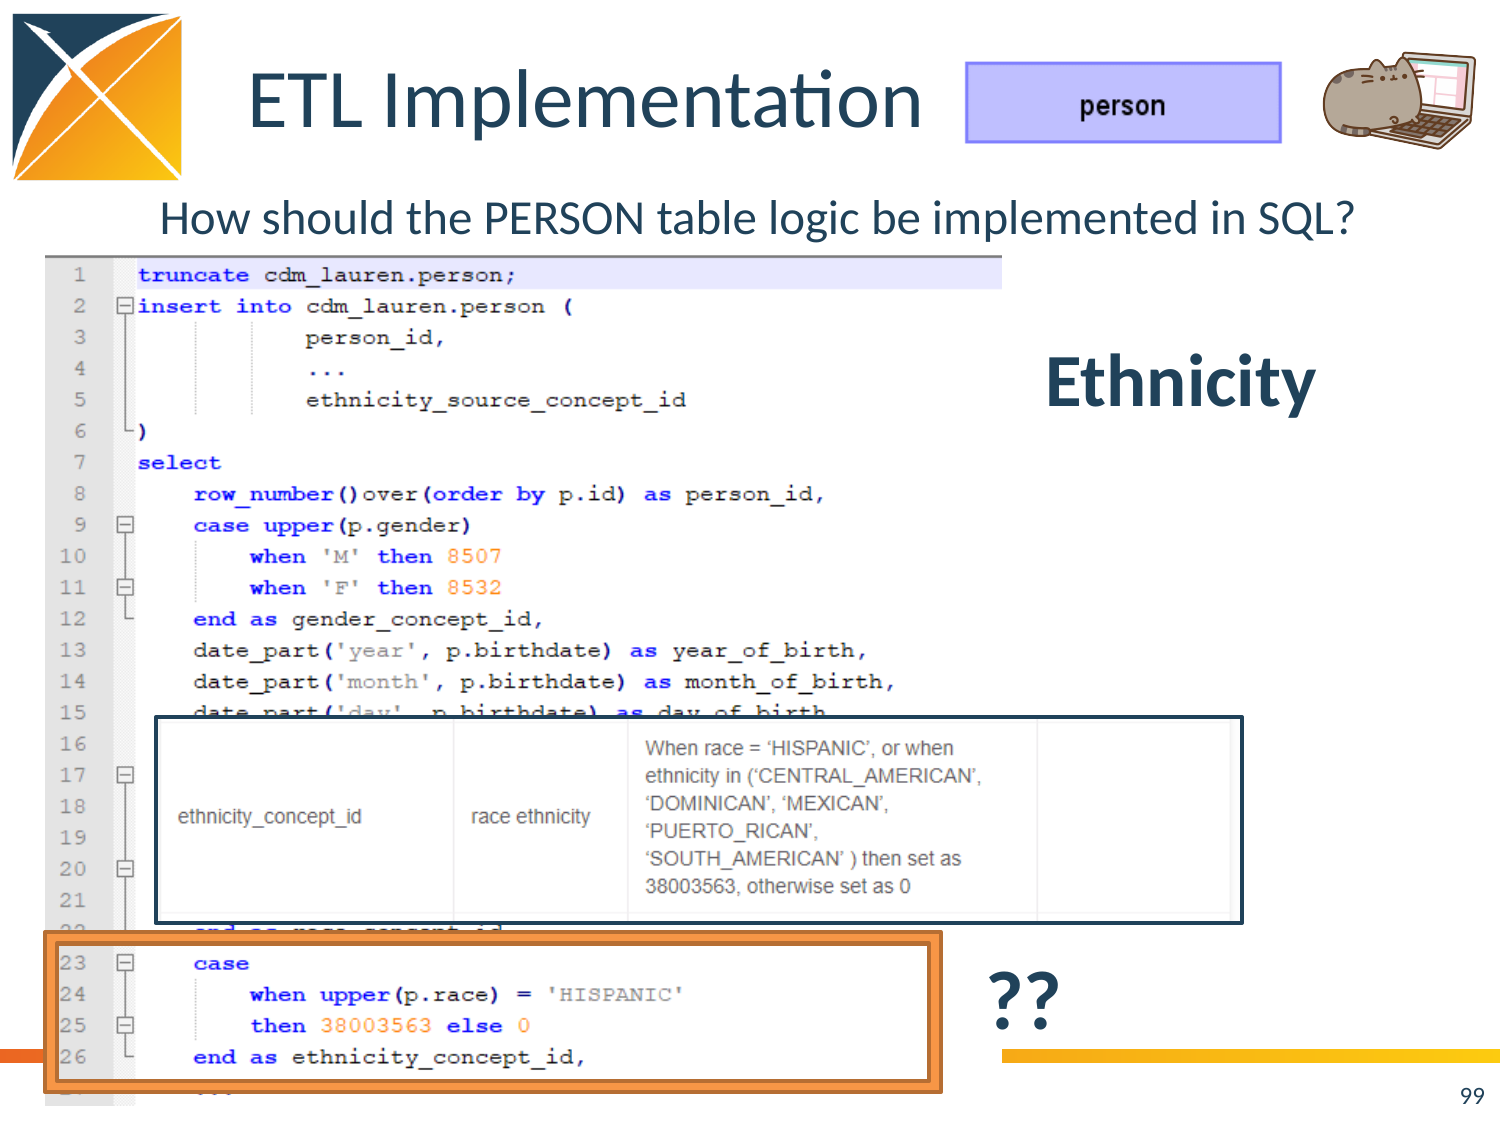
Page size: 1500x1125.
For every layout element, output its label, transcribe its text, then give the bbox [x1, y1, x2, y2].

text_box Ethnicity [1030, 323, 1425, 434]
text_box ?? [1005, 938, 1091, 1056]
picture [956, 51, 1290, 151]
picture [45, 255, 1240, 1107]
picture [1312, 9, 1495, 192]
title ETL Implementation [187, 24, 985, 163]
text_box How should the PERSON table logic be implemented in SQL? [144, 178, 1495, 252]
slide_number 99 [1149, 1065, 1500, 1125]
picture [0, 0, 206, 200]
